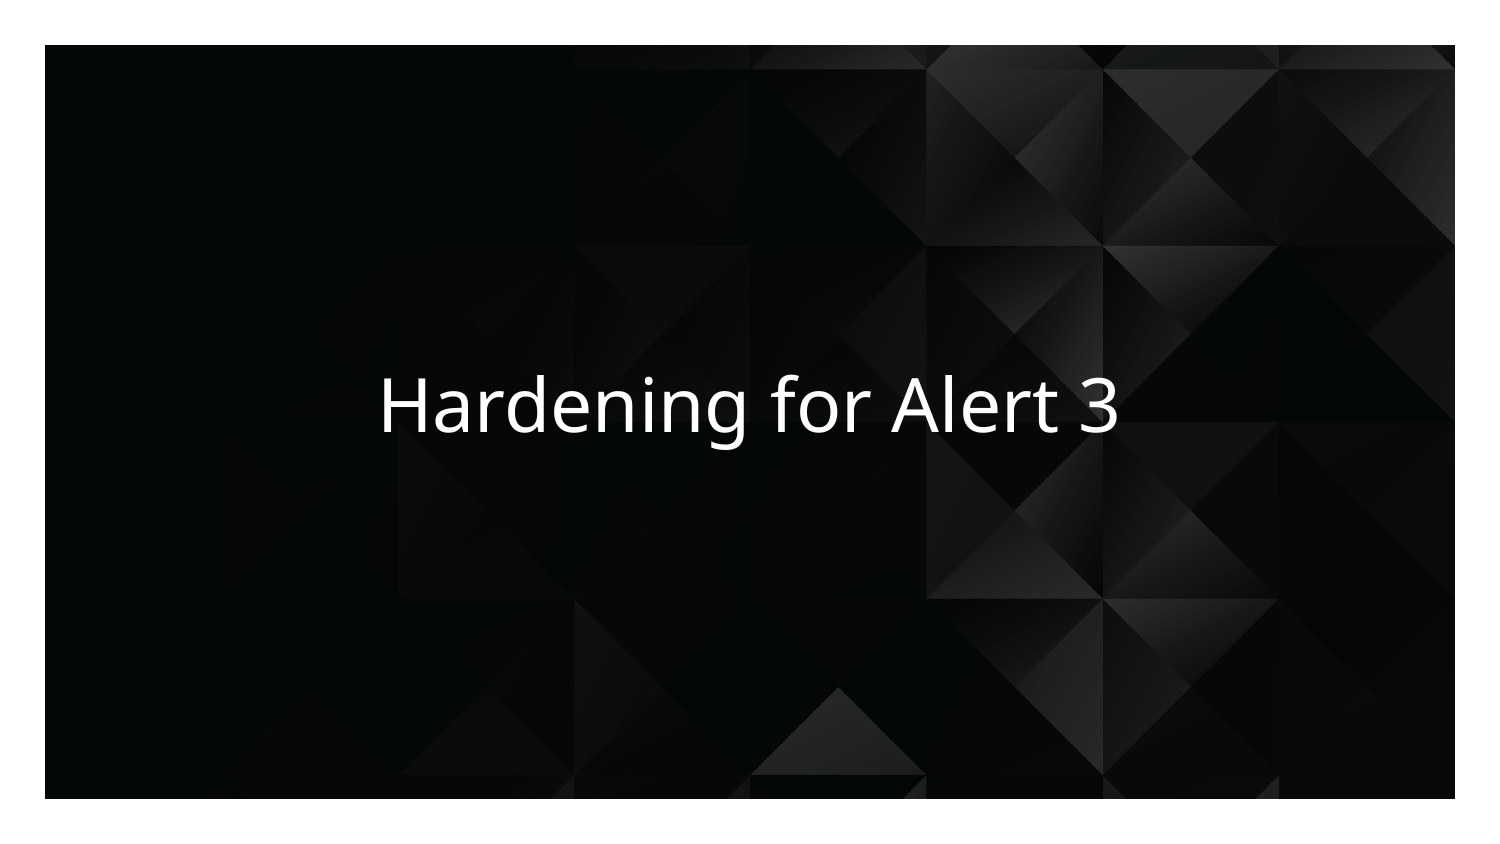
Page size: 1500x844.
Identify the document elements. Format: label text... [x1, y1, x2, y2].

picture [45, 45, 1455, 342]
picture [45, 473, 1455, 799]
title Hardening for Alert 3 [45, 342, 1455, 473]
